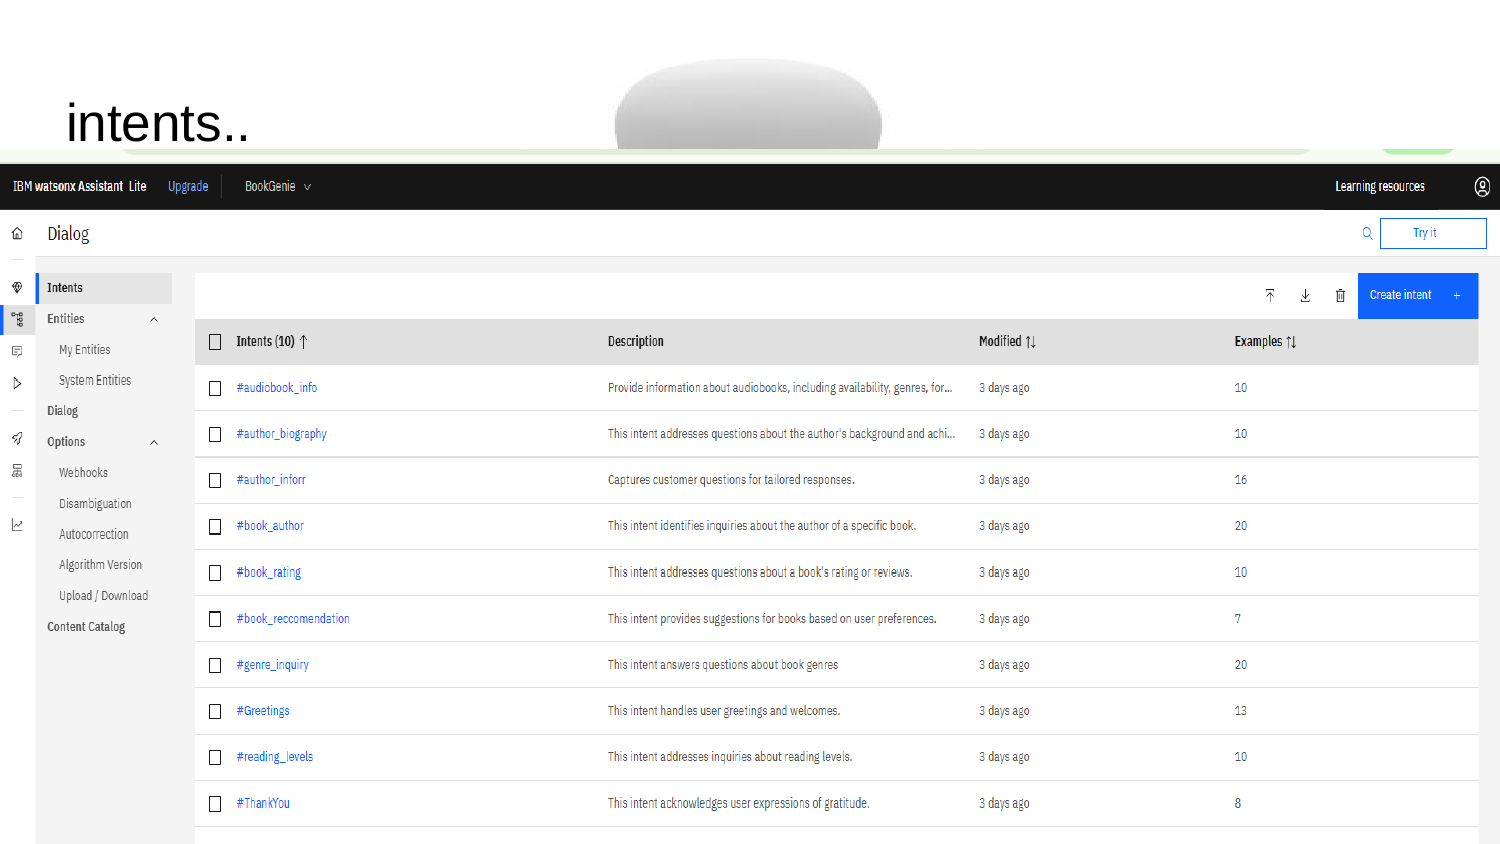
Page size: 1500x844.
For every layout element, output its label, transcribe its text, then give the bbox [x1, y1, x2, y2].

title intents.. [51, 72, 1449, 148]
picture [0, 0, 1500, 844]
